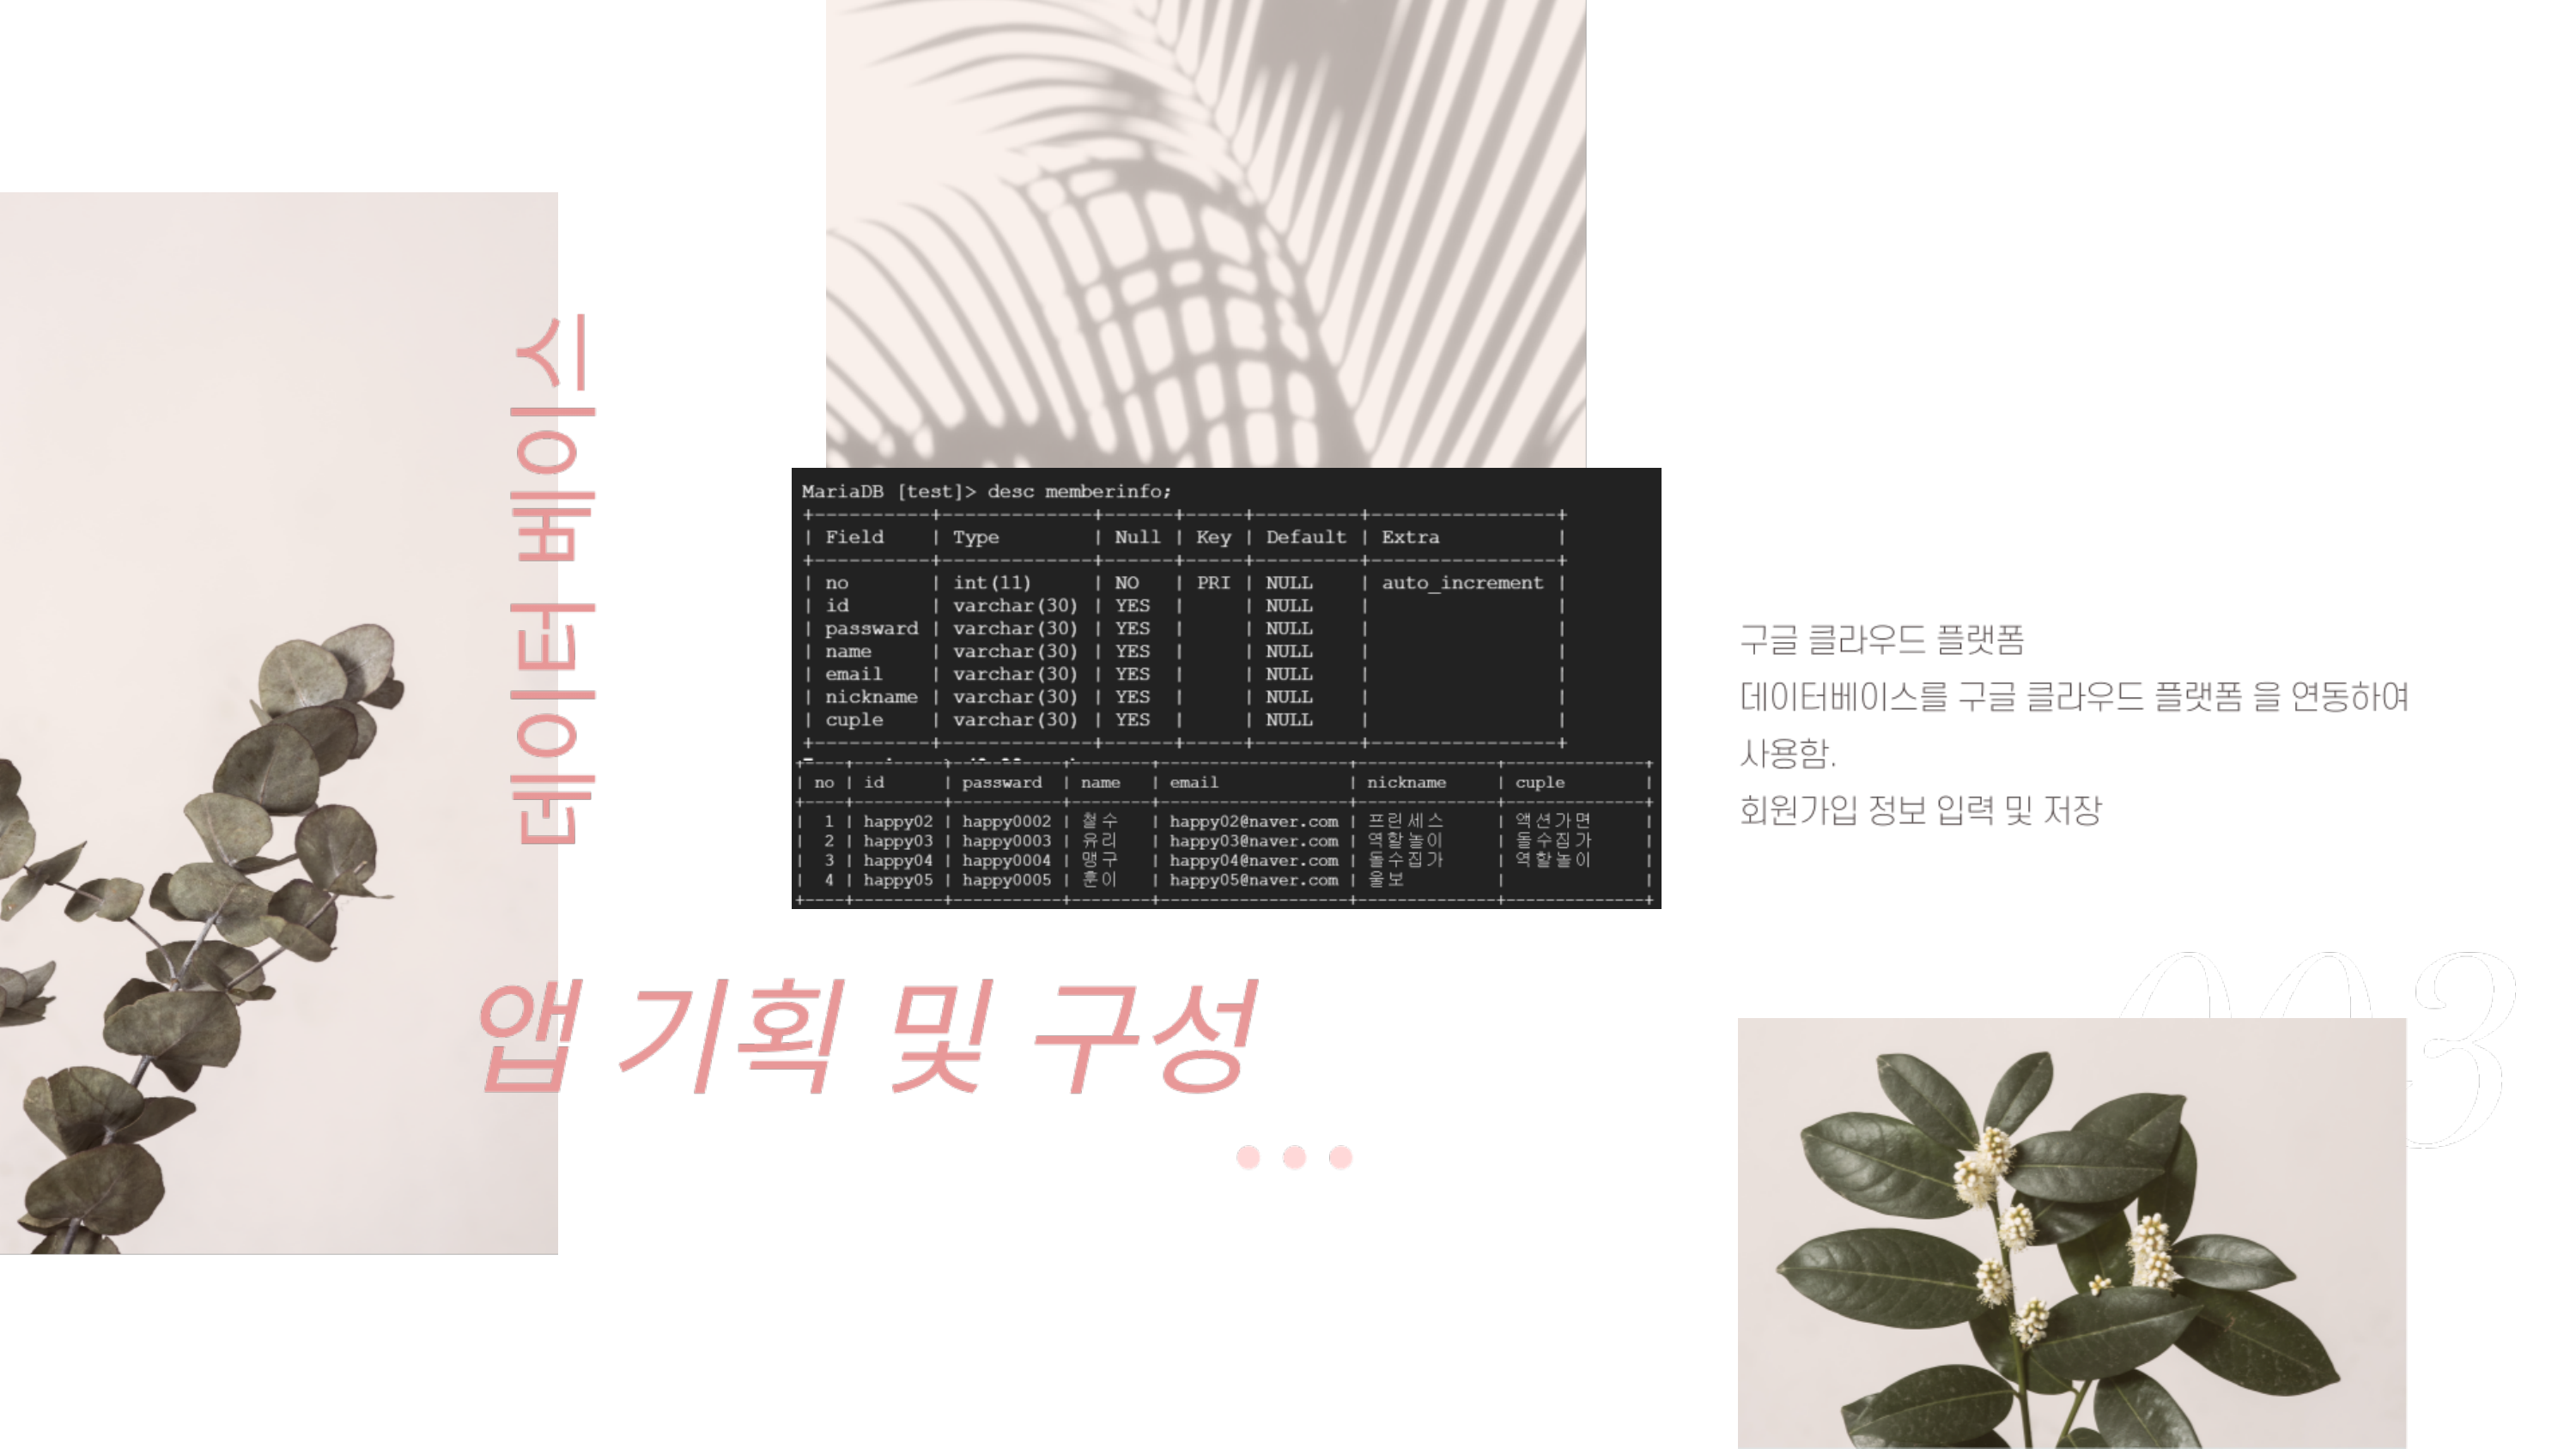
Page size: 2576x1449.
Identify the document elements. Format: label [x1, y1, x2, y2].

picture [1733, 610, 2576, 1279]
picture [439, 922, 1324, 1153]
text_box [1738, 1018, 2408, 1449]
text_box [792, 467, 1662, 761]
text_box [826, 0, 1588, 466]
text_box [1226, 1122, 1367, 1193]
picture [254, 270, 792, 865]
text_box [0, 192, 559, 1256]
text_box [792, 767, 1662, 909]
